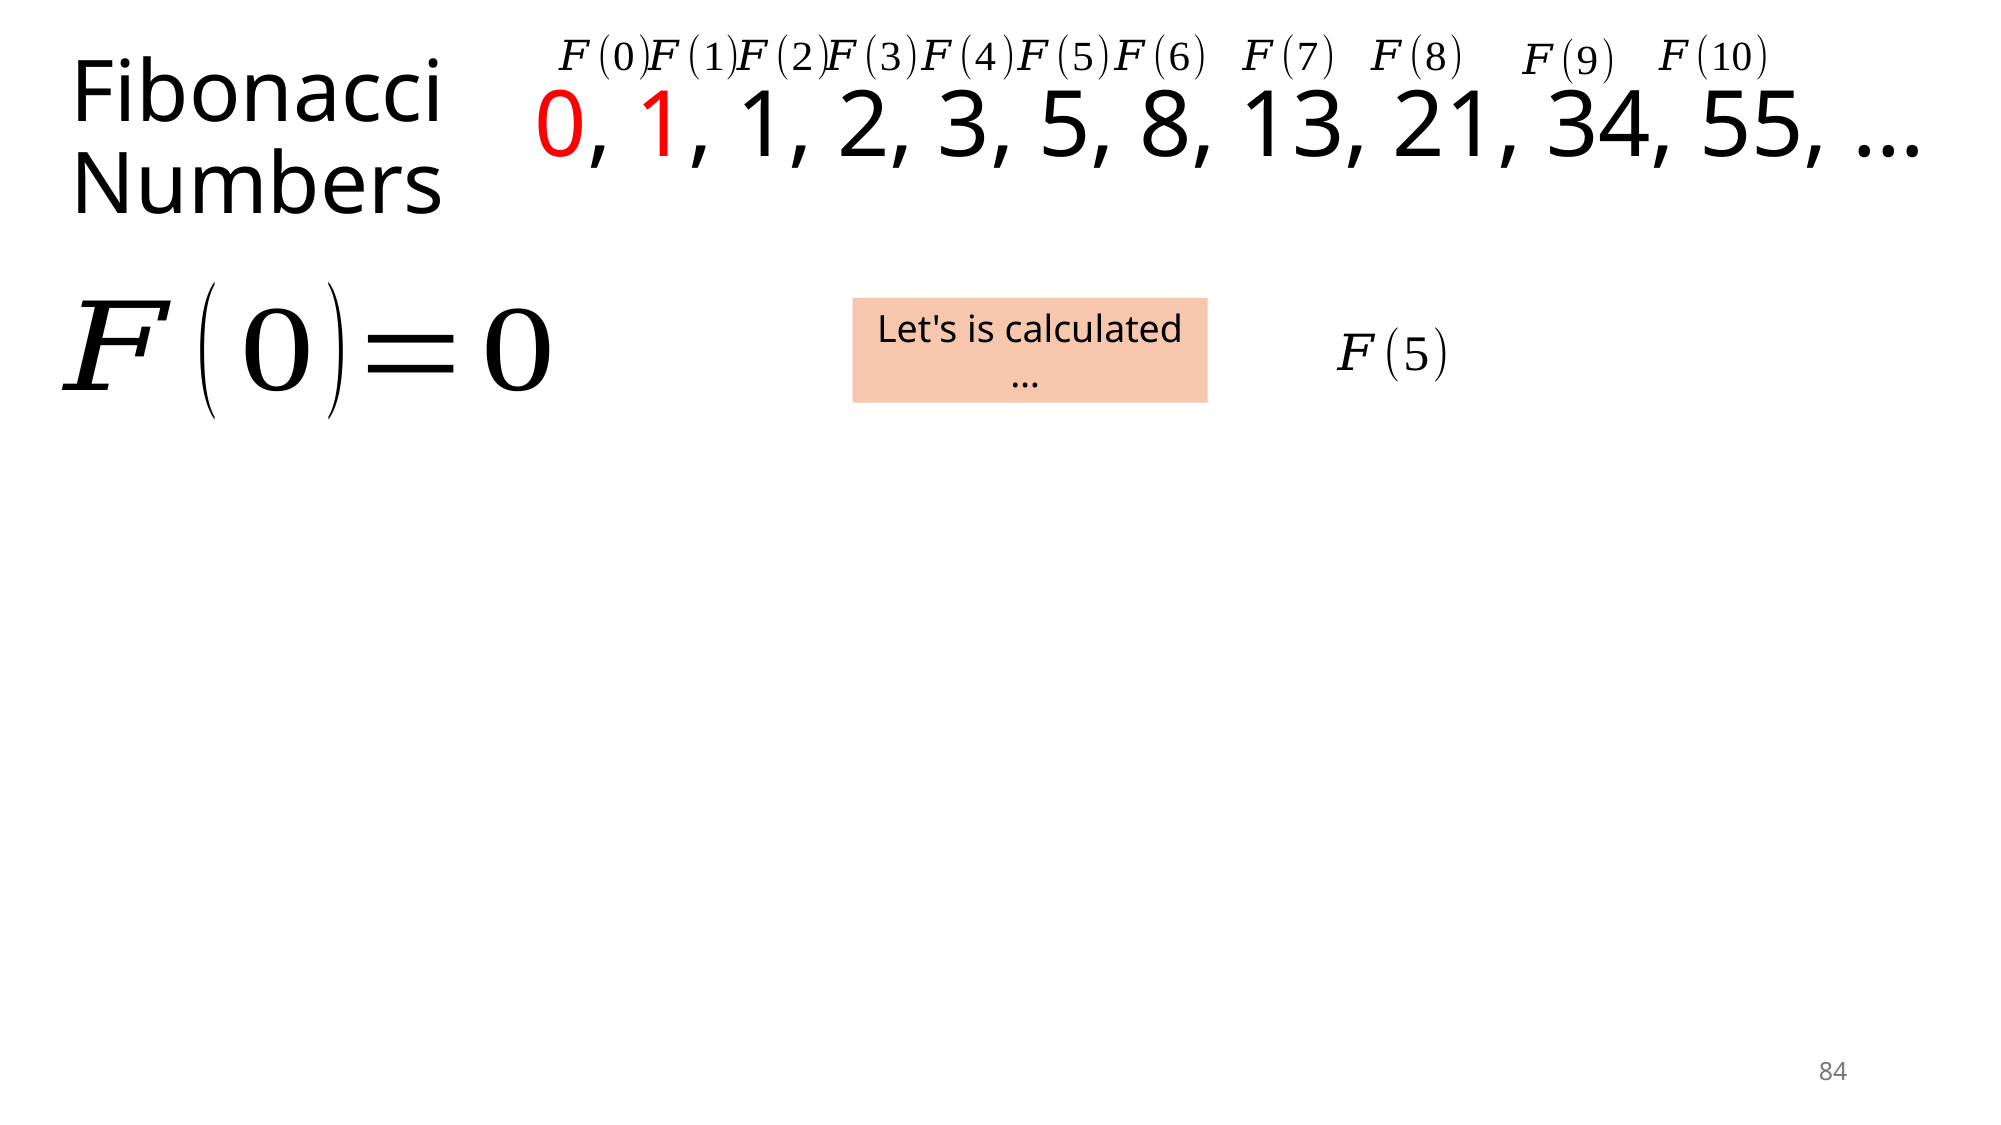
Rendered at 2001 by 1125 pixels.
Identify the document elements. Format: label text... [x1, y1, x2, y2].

slide_number 84 [1412, 1042, 1863, 1103]
title Fibonacci Numbers [55, 31, 462, 249]
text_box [555, 30, 1905, 185]
